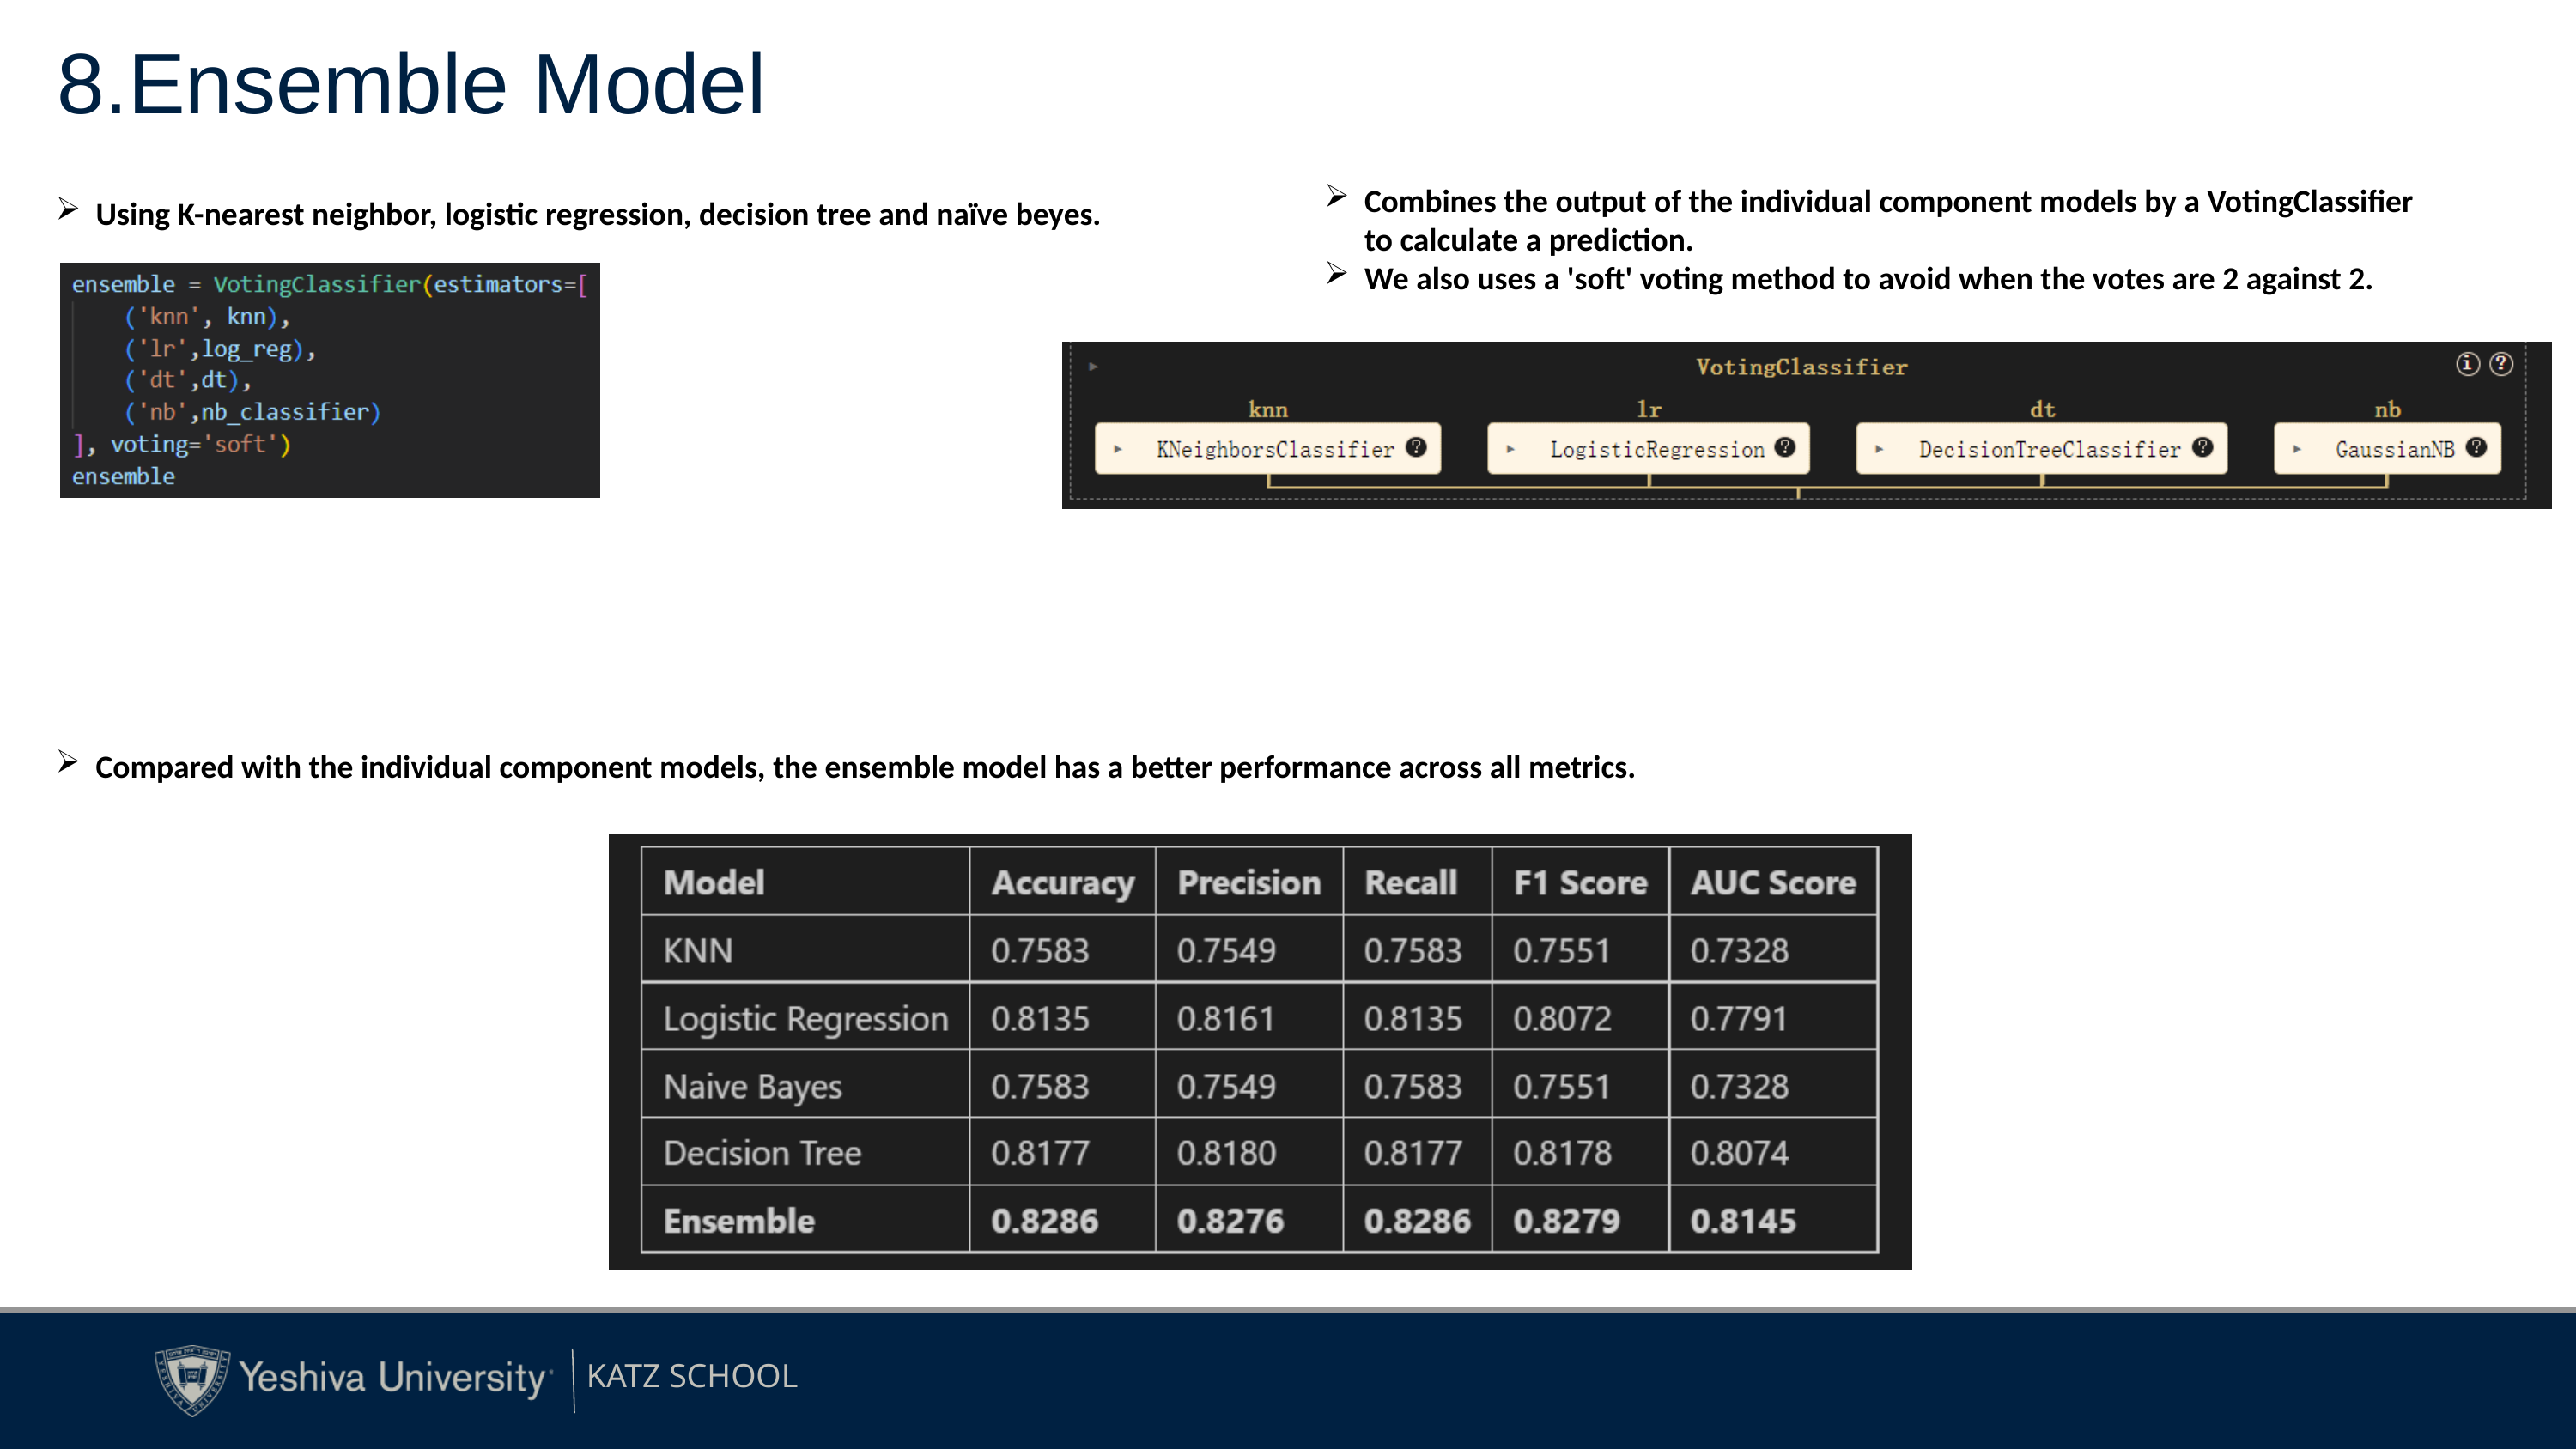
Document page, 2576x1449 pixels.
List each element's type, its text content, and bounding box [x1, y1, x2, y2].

picture [608, 834, 1912, 1270]
text_box Combines the output of the individual component models by a VotingClassifier to calculate a prediction. We also uses a 'soft' voting method to avoid when the votes are 2 against 2. [1311, 173, 2437, 303]
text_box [0, 1322, 2576, 1449]
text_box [0, 1307, 2576, 1313]
text_box 8.Ensemble Model [57, 37, 2427, 131]
text_box Using K-nearest neighbor, logistic regression, decision tree and naïve beyes. [42, 186, 1267, 238]
text_box Compared with the individual component models, the ensemble model has a better performance across all metrics. [42, 739, 1688, 791]
picture [1062, 342, 2552, 509]
picture [60, 262, 600, 498]
